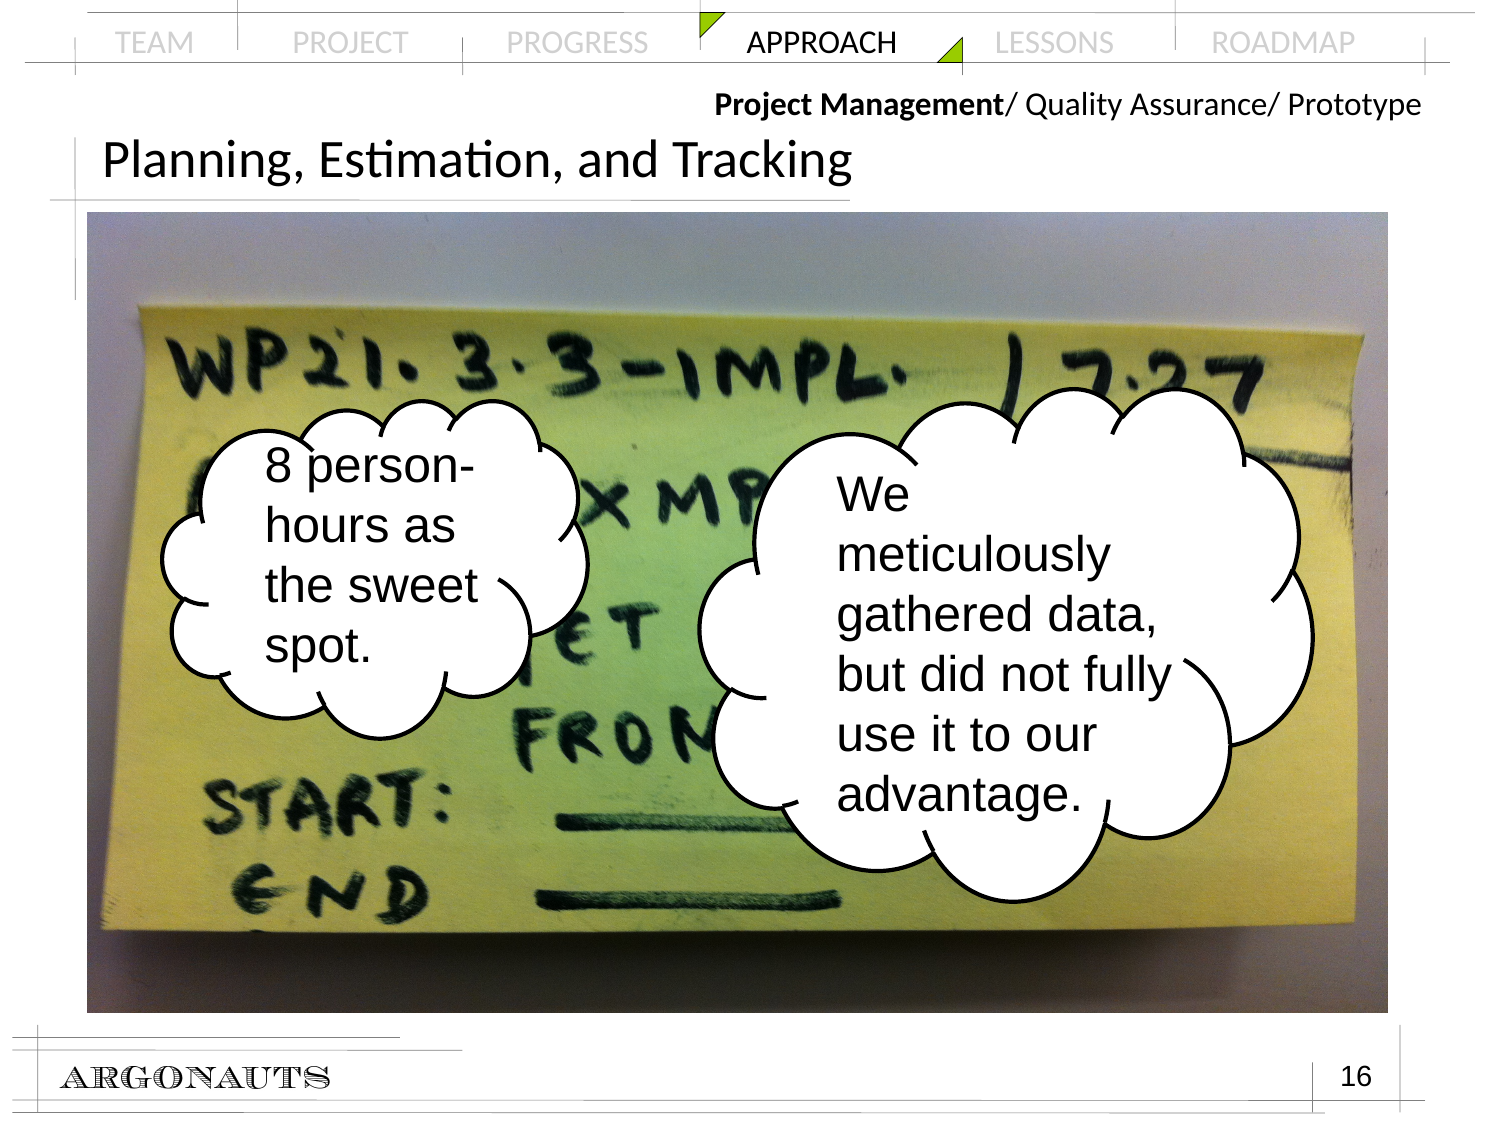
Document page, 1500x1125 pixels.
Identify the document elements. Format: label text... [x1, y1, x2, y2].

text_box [162, 399, 588, 738]
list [87, 212, 1388, 1013]
title Planning, Estimation, and Tracking [87, 112, 1413, 200]
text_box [699, 387, 1313, 901]
slide_number 16 [1074, 1050, 1388, 1125]
text_box Project Management/ Quality Assurance/ Prototype [699, 74, 1500, 130]
picture [50, 1055, 350, 1099]
